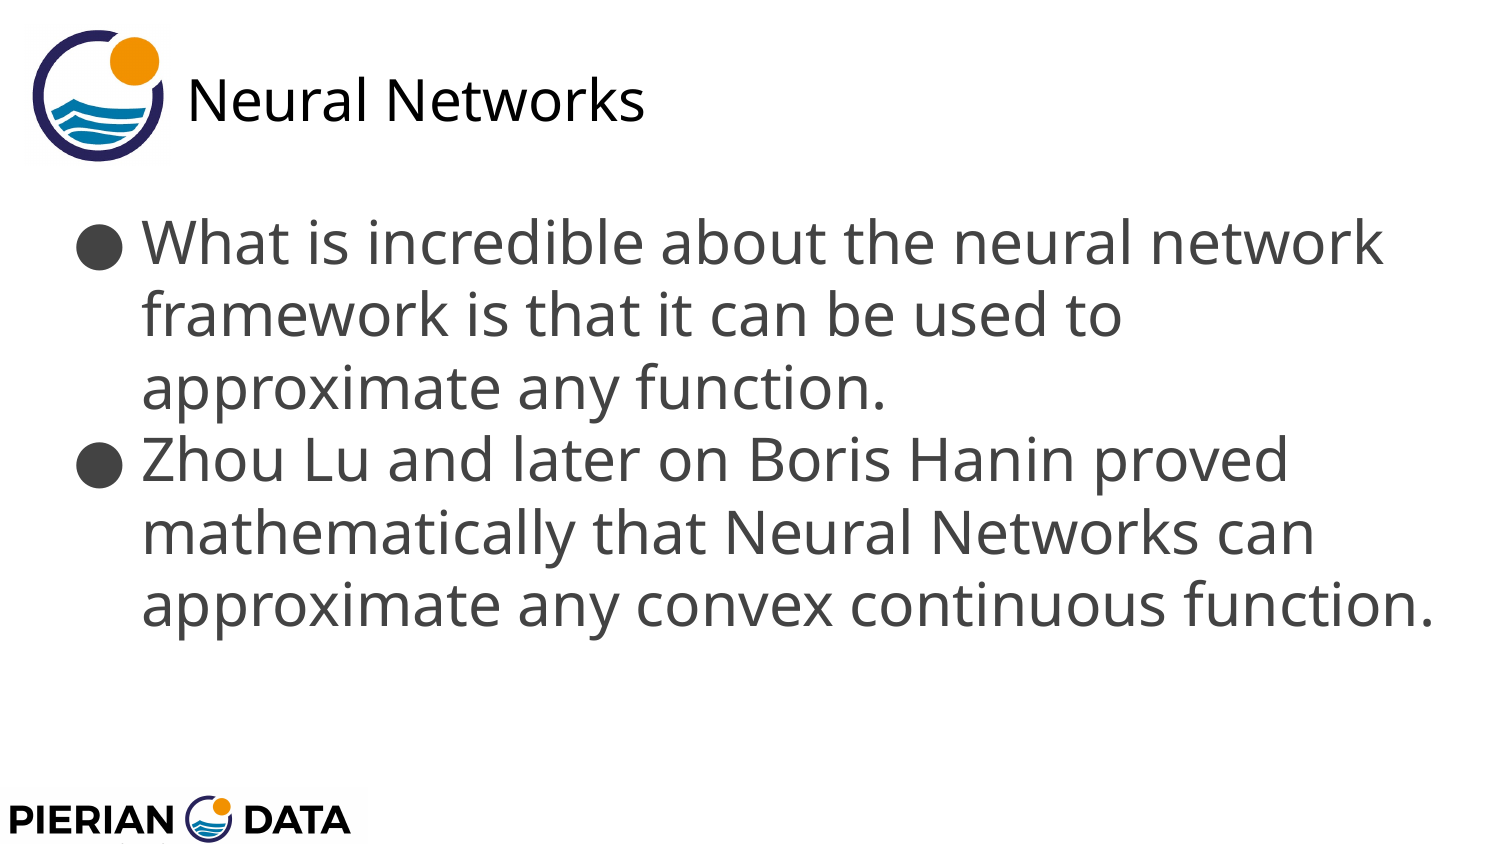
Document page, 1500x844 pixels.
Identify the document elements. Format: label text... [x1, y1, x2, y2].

picture [0, 787, 368, 844]
picture [24, 24, 172, 167]
list What is incredible about the neural network framework is that it can be used to approximate any function. Zhou Lu and later on Boris Hanin proved mathematically that Neural Networks can approximate any convex continuous function. [51, 189, 1476, 750]
title Neural Networks [176, 48, 1449, 143]
